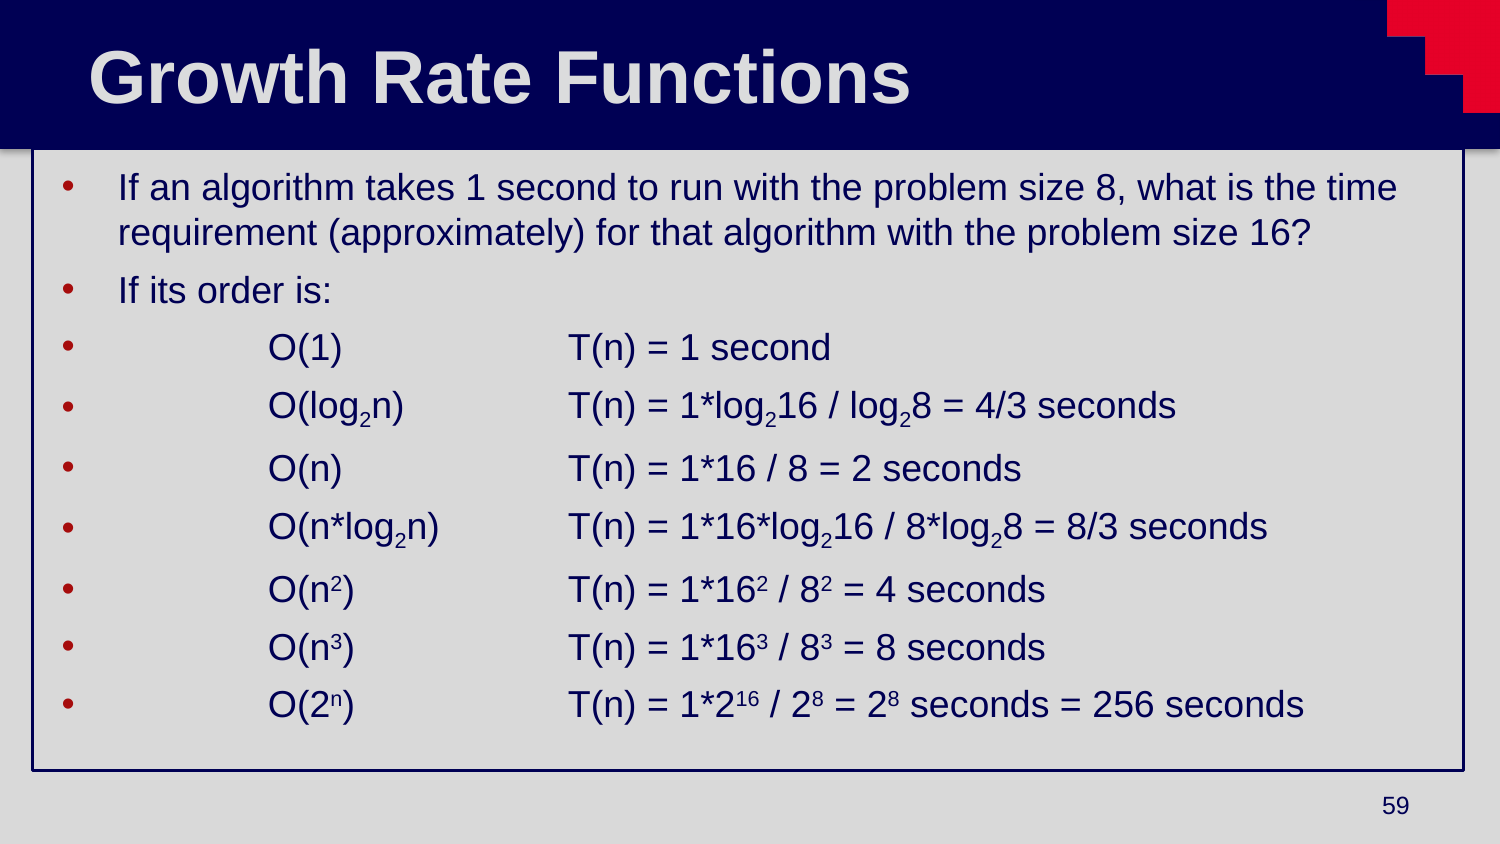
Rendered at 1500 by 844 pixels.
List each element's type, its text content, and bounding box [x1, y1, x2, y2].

title Growth Rate Functions [0, 0, 1356, 150]
slide_number 59 [1074, 782, 1425, 827]
picture [1387, 0, 1500, 113]
list If an algorithm takes 1 second to run with the problem size 8, what is the time requirement (approximately) for that algorithm with the problem size 16? If its order is: O(1) T(n) = 1 second O(log2n) T(n) = 1*log216 / log28 = 4/3 seconds O(n) T(n) = 1*16 / 8 = 2 seconds O(n*log2n) T(n) = 1*16*log216 / 8*log28 = 8/3 seconds O(n2) T(n) = 1*162 / 82 = 4 seconds O(n3) T(n) = 1*163 / 83 = 8 seconds O(2n) T(n) = 1*216 / 28 = 28 seconds = 256 seconds [31, 146, 1465, 772]
